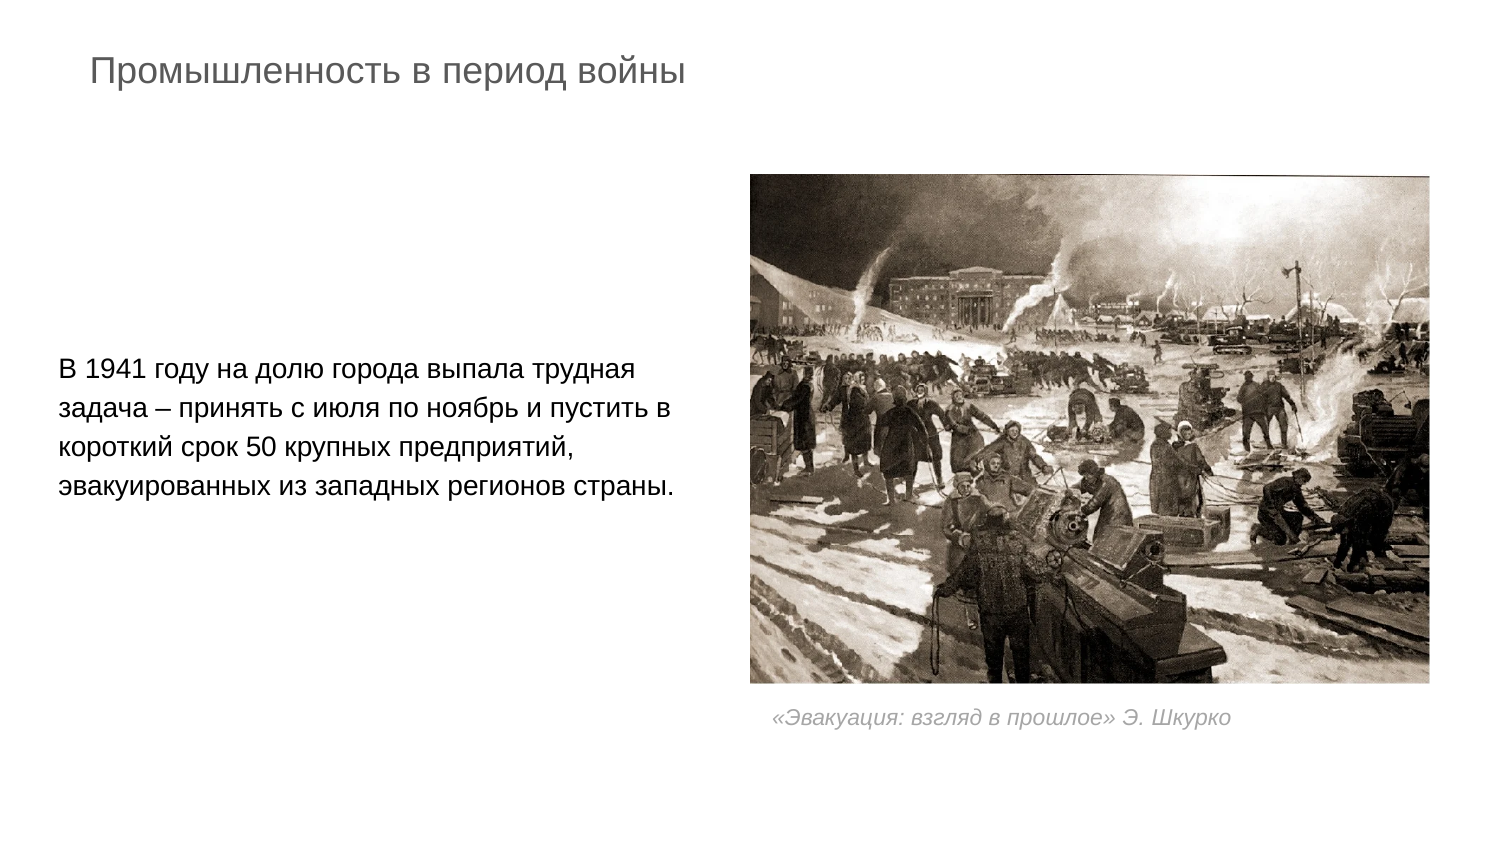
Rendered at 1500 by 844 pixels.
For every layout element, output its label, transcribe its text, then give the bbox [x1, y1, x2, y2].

list В 1941 году на долю города выпала трудная задача – принять с июля по ноябрь и пустить в короткий срок 50 крупных предприятий, эвакуированных из западных регионов страны. [43, 330, 737, 836]
text_box Промышленность в период войны [74, 31, 750, 106]
picture [749, 174, 1430, 685]
text_box «Эвакуация: взгляд в прошлое» Э. Шкурко [757, 692, 1423, 772]
